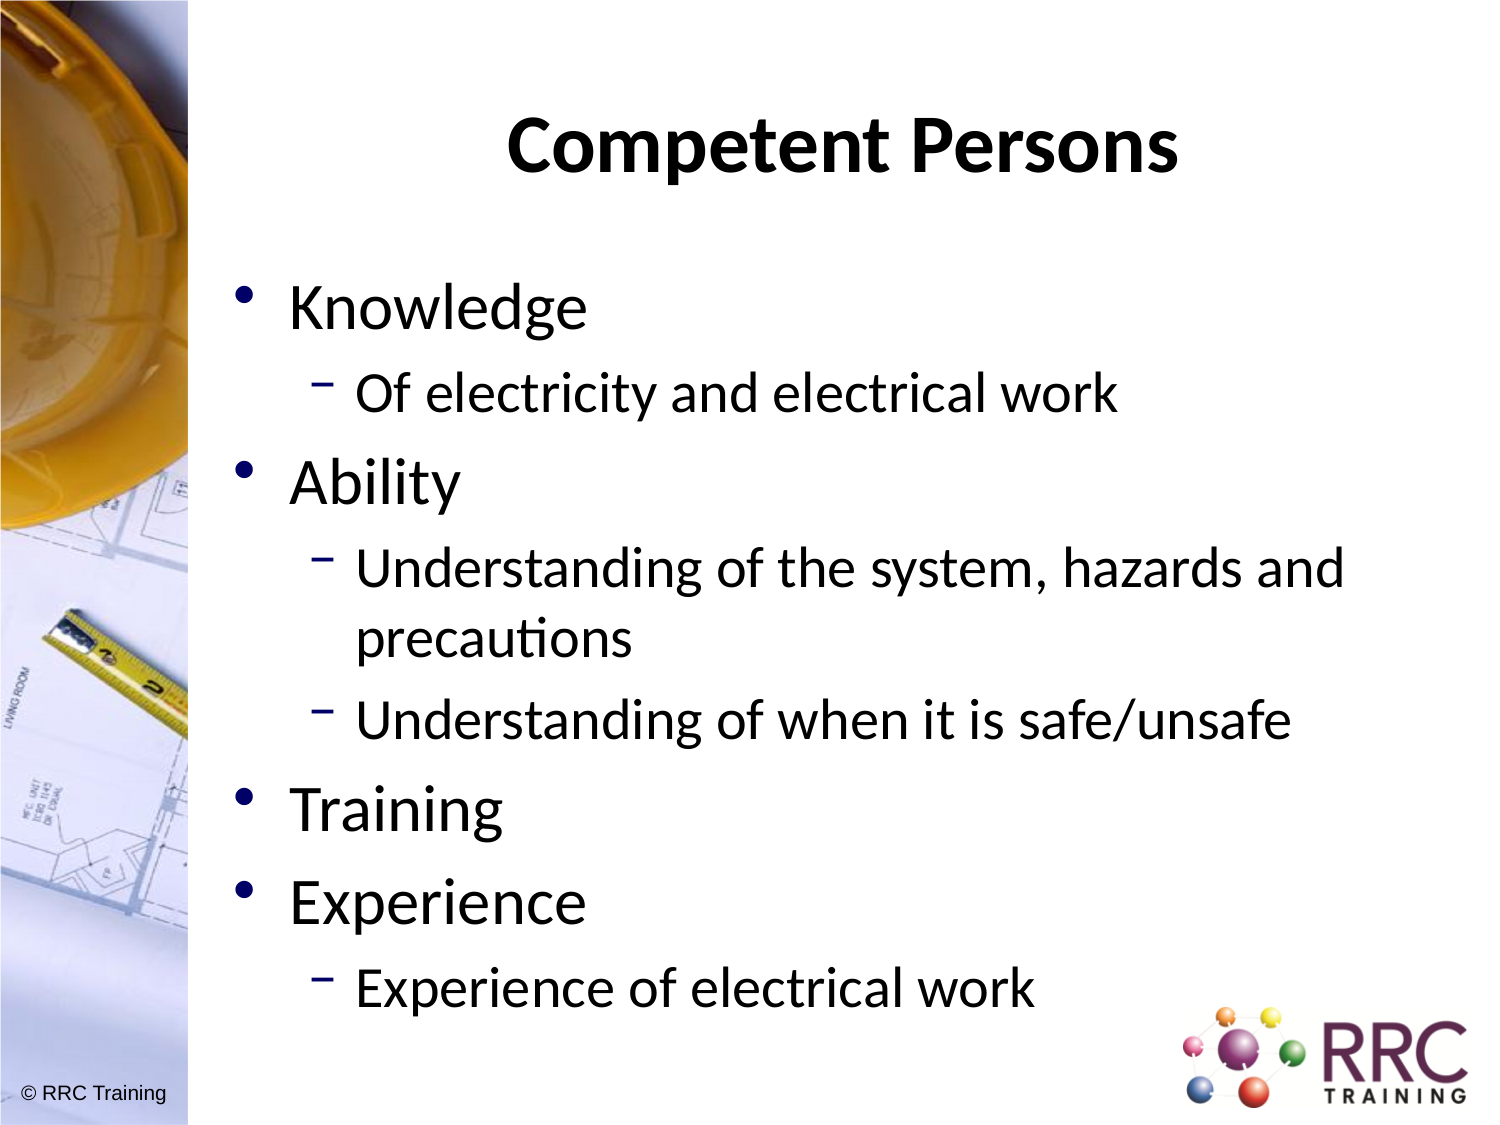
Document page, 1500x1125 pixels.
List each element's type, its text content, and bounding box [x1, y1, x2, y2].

picture [1, 1, 187, 1124]
picture [1183, 1007, 1468, 1108]
title Competent Persons [187, 62, 1500, 197]
list Knowledge Of electricity and electrical work Ability Understanding of the system, hazards and precautions Understanding of when it is safe/unsafe Training Experience Experience of electrical work [218, 255, 1388, 1008]
